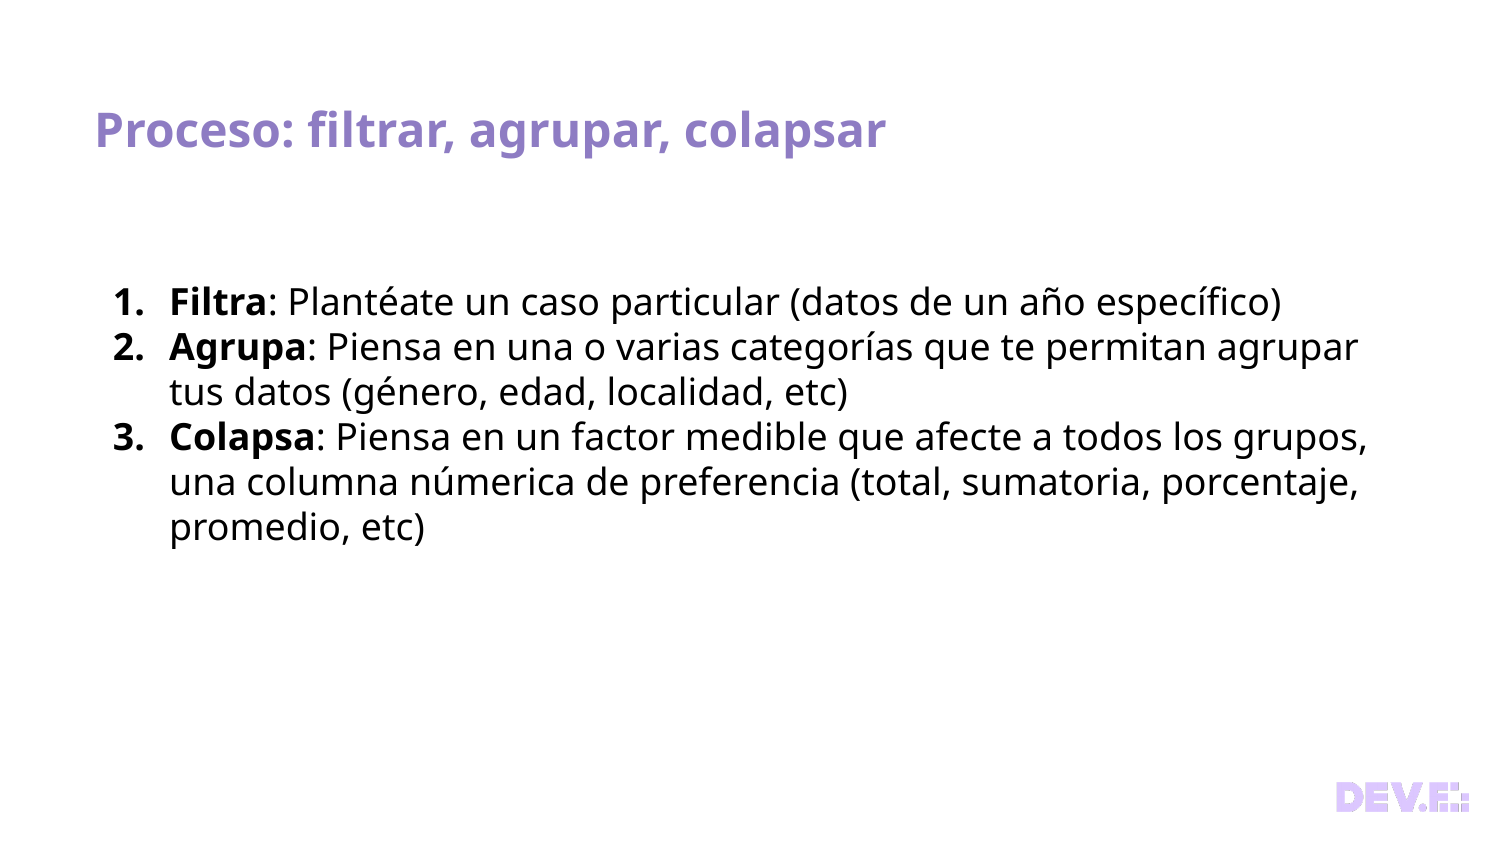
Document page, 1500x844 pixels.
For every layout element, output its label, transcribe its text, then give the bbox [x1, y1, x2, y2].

text_box Filtra: Plantéate un caso particular (datos de un año específico) Agrupa: Piensa en una o varias categorías que te permitan agrupar tus datos (género, edad, localidad, etc) Colapsa: Piensa en un factor medible que afecte a todos los grupos, una columna númerica de preferencia (total, sumatoria, porcentaje, promedio, etc) [79, 262, 1425, 582]
title Proceso: filtrar, agrupar, colapsar [79, 72, 1425, 184]
picture [1330, 776, 1474, 818]
